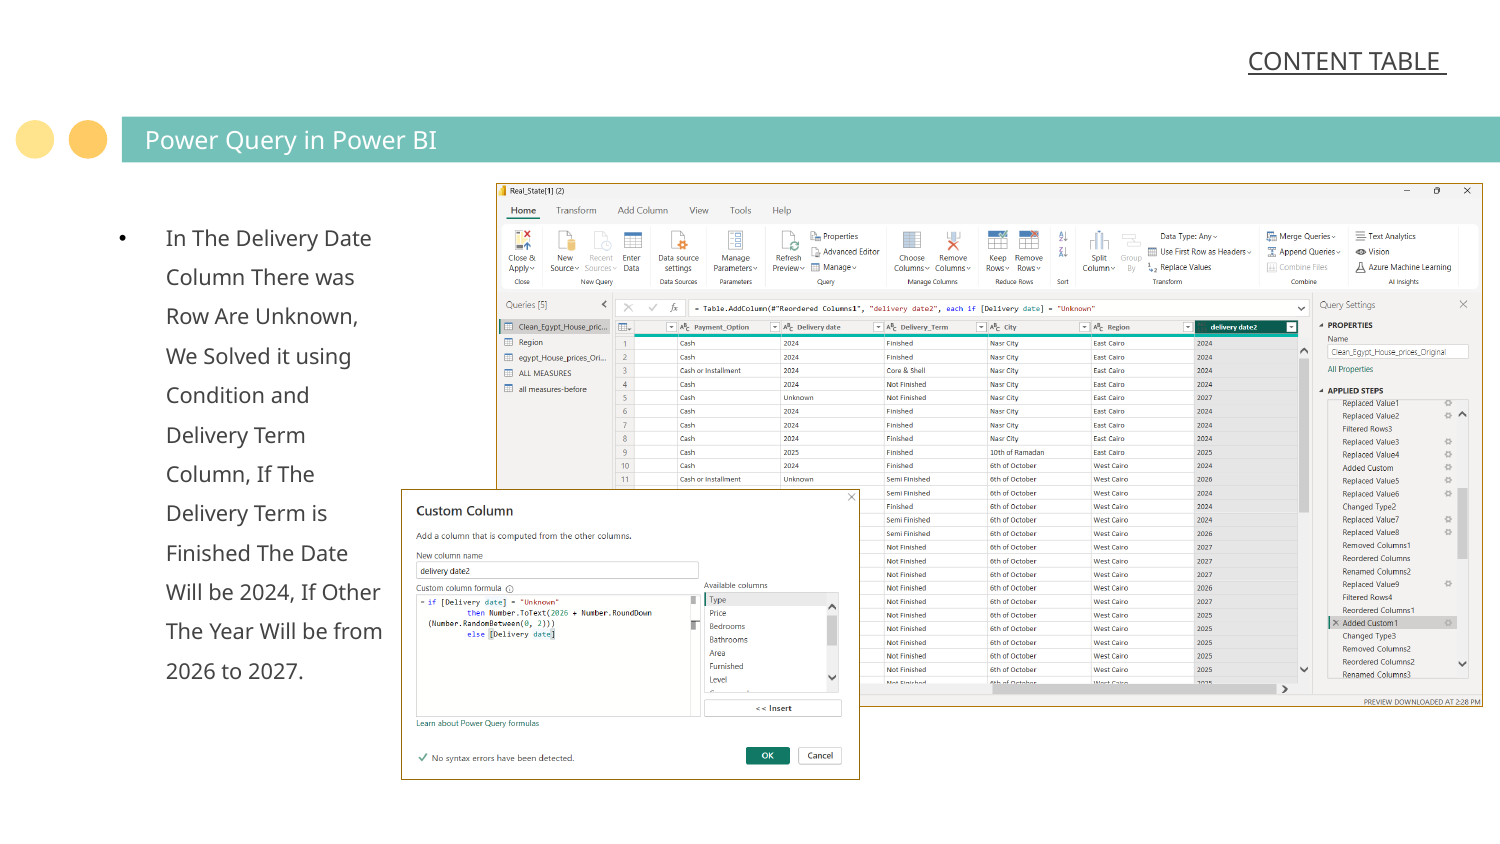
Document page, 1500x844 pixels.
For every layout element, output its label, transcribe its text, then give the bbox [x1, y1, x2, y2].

title Power Query in Power BI [129, 118, 954, 170]
picture [400, 183, 1484, 780]
text_box CONTENT TABLE [1157, 0, 1500, 95]
text_box In The Delivery Date Column There was Row Are Unknown, We Solved it using Condition and Delivery Term Column, If The Delivery Term is Finished The Date Will be 2024, If Other The Year Will be from 2026 to 2027. [104, 196, 402, 783]
